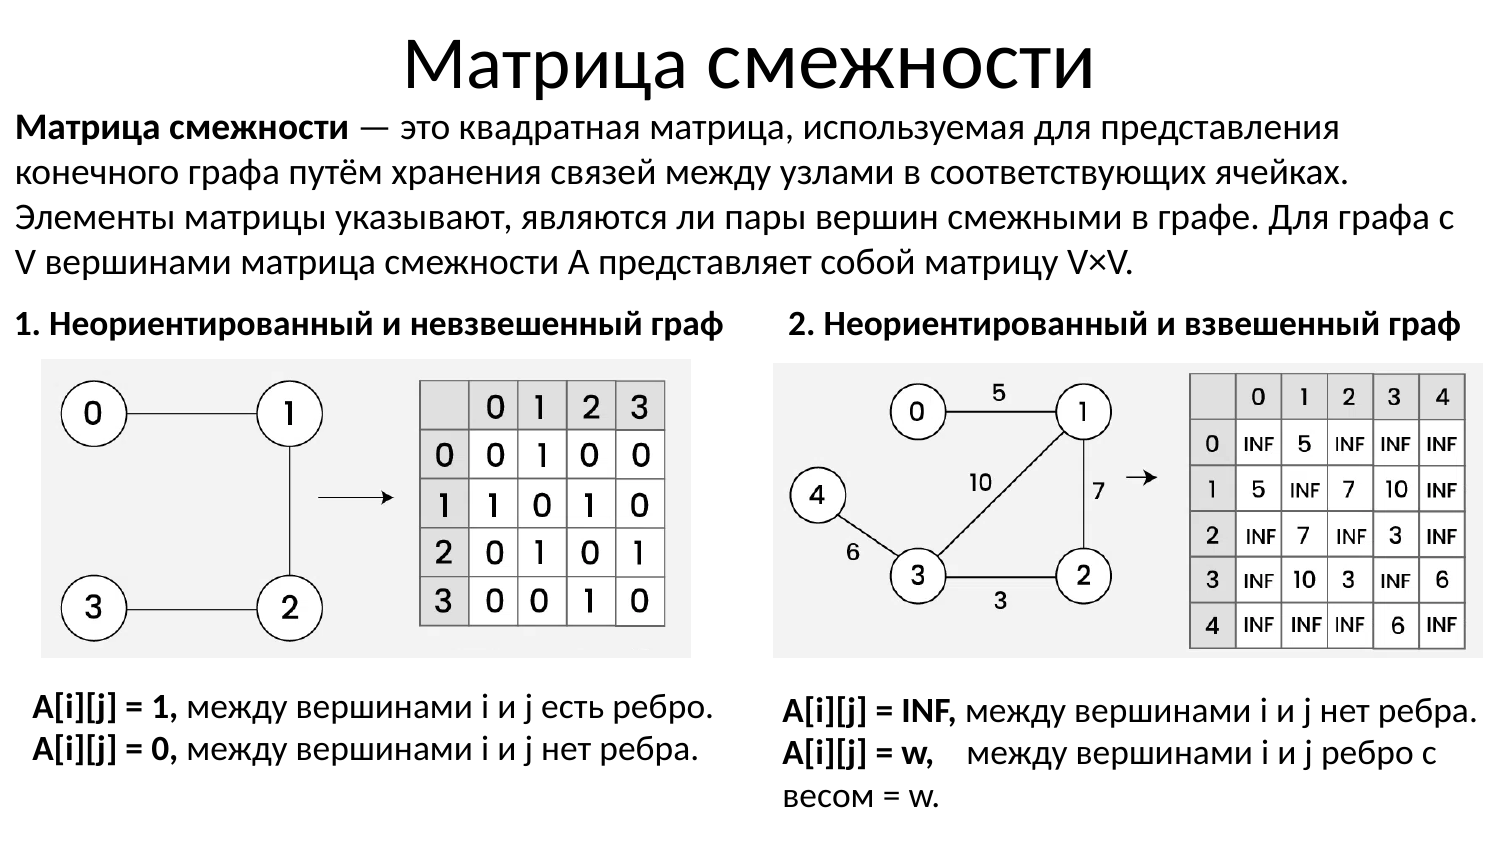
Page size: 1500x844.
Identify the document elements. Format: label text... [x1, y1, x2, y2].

text_box A[i][j] ​= INF, между вершинами i и j нет ребра. A[i][j] ​= w, между вершинами i и j ребро с весом = w. [767, 679, 1500, 822]
title Матрица смежности [0, 0, 1500, 94]
picture [40, 359, 692, 659]
picture [773, 363, 1483, 659]
text_box 1. Неориентированный и невзвешенный граф [0, 292, 749, 351]
text_box 2. Неориентированный и взвешенный граф [749, 292, 1500, 351]
text_box Матрица смежности — это квадратная матрица, используемая для представления конечного графа путём хранения связей между узлами в соответствующих ячейках. Элементы матрицы указывают, являются ли пары вершин смежными в графе. Для графа с V вершинами матрица смежности A представляет собой матрицу V×V. [0, 94, 1500, 290]
text_box A[i][j] ​= 1, между вершинами i и j есть ребро. A[i][j] ​= 0, между вершинами i и j нет ребра. [17, 675, 768, 775]
